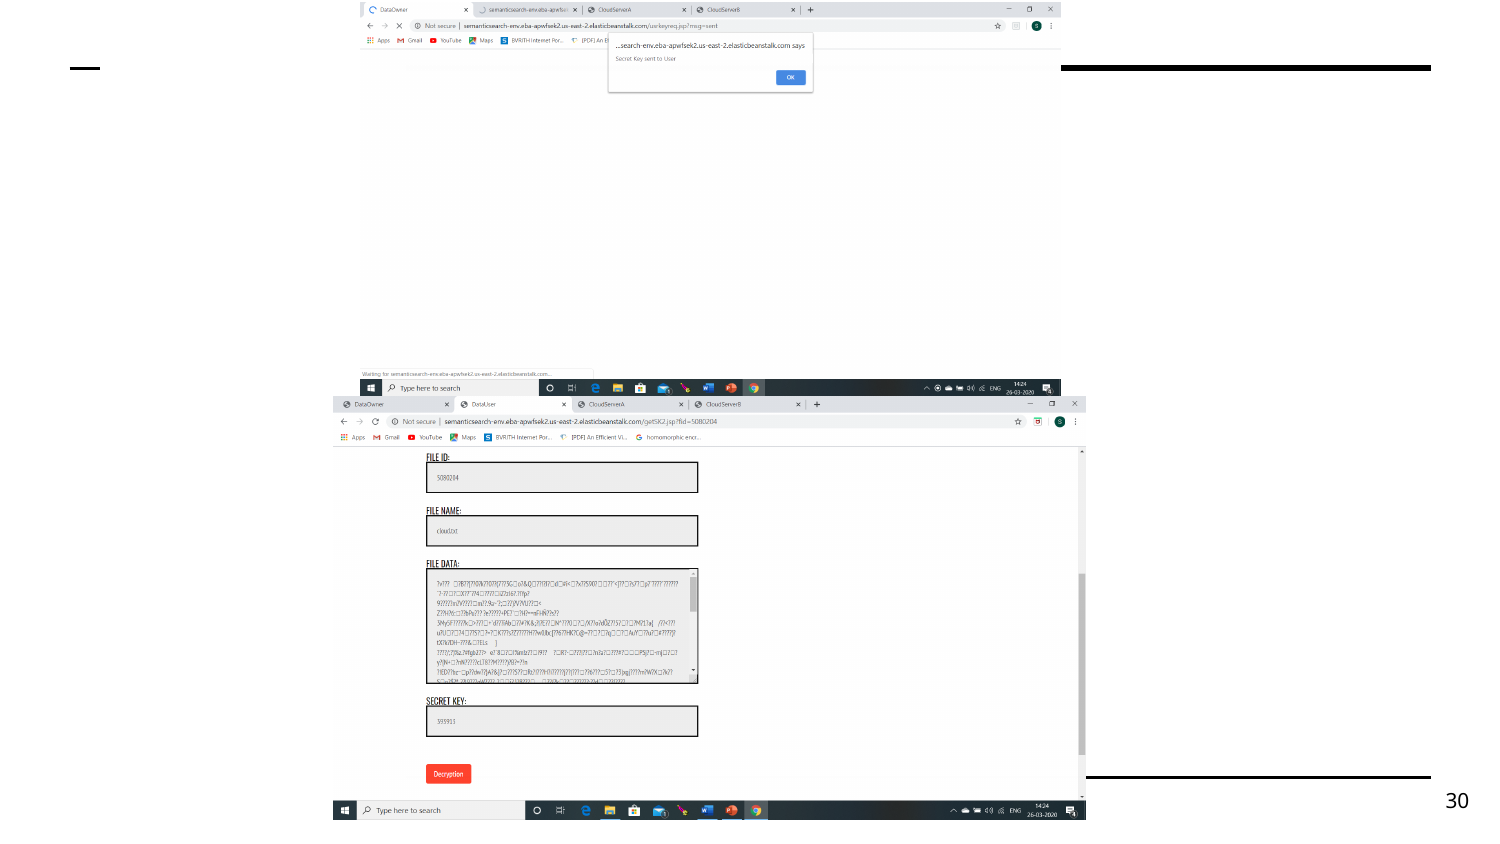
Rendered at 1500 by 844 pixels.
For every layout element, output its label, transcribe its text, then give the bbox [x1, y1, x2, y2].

slide_number 30 [1394, 769, 1484, 834]
picture [333, 2, 1087, 820]
